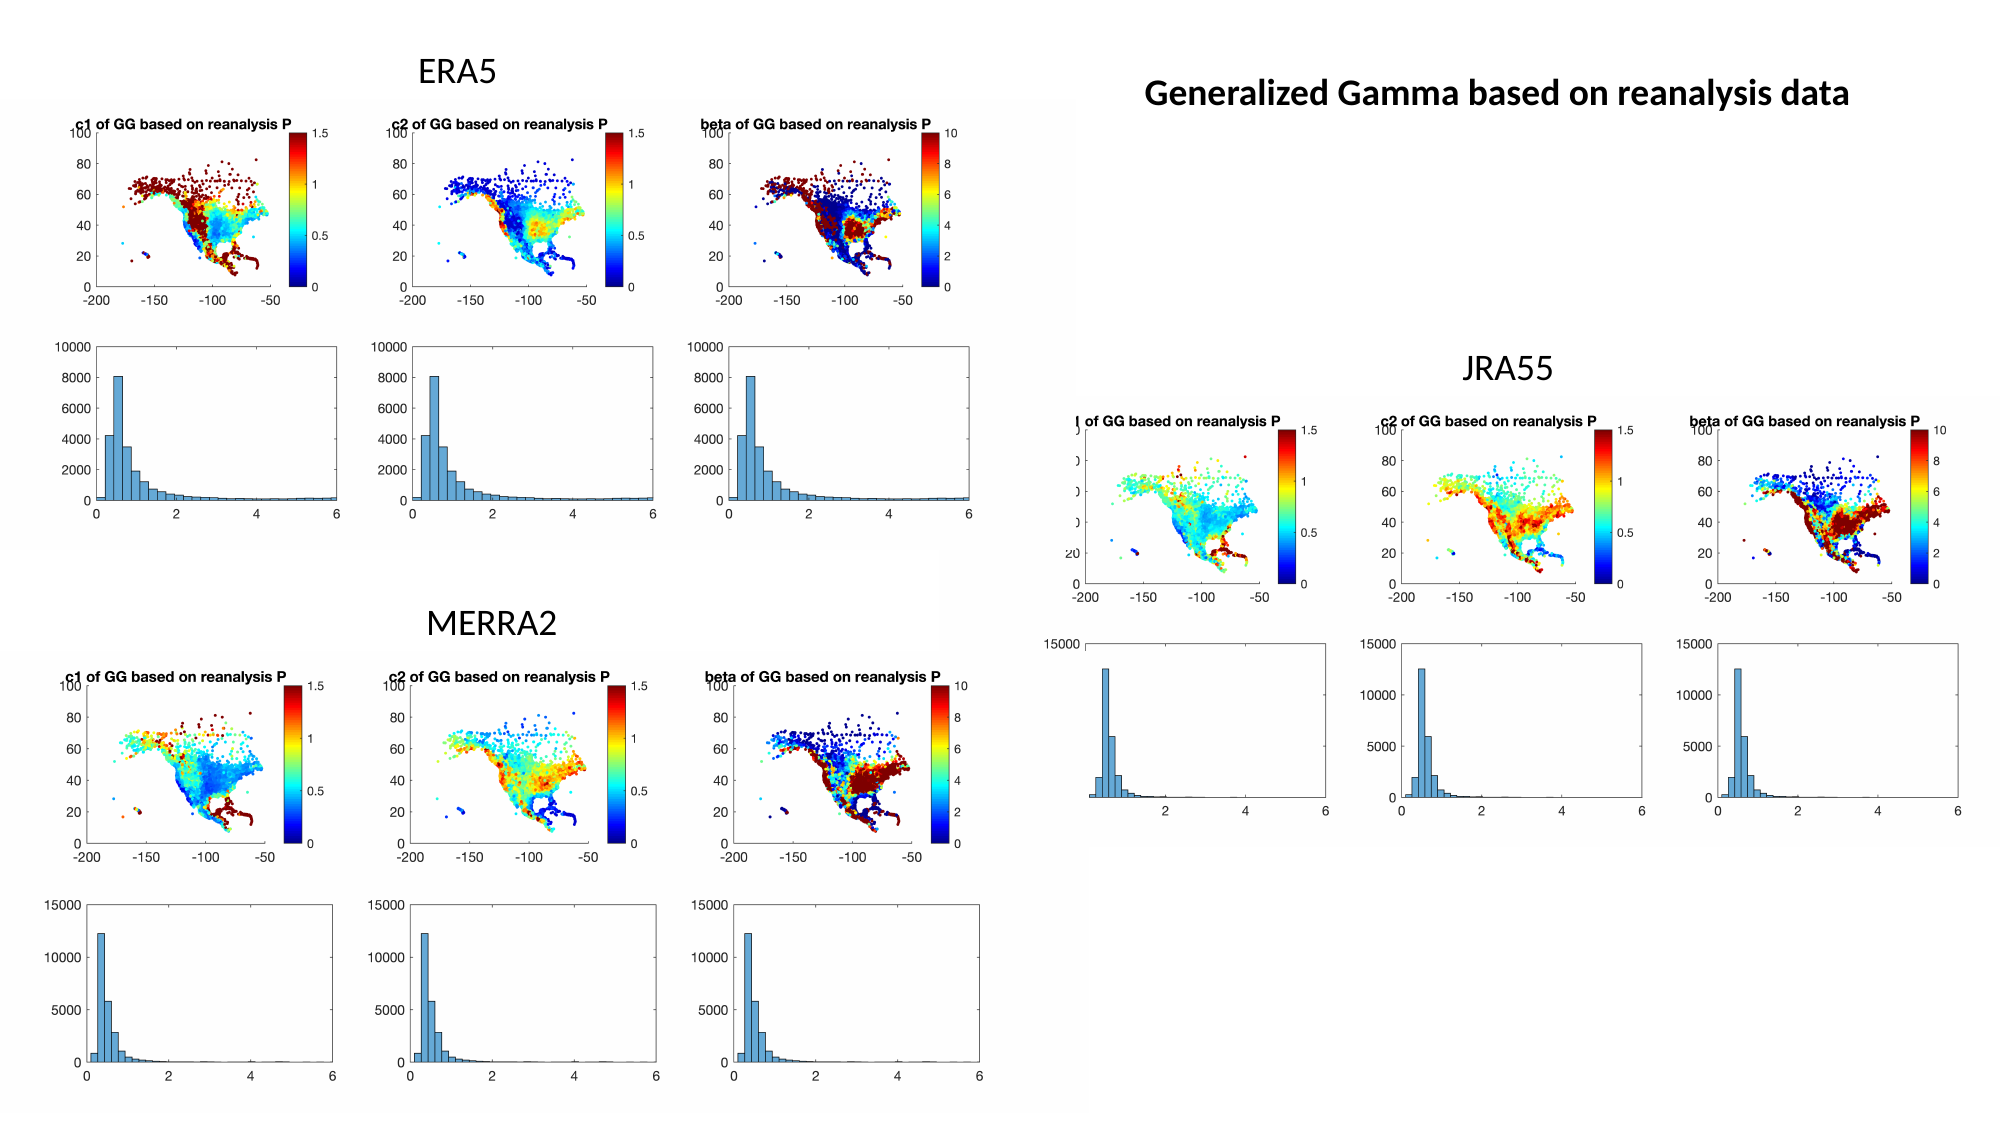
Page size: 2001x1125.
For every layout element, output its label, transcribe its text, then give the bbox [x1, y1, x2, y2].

text_box MERRA2 [411, 590, 573, 651]
text_box Generalized Gamma based on reanalysis data [1129, 60, 1875, 121]
text_box ERA5 [403, 39, 513, 99]
text_box JRA55 [1447, 335, 1570, 396]
picture [0, 99, 2000, 1113]
